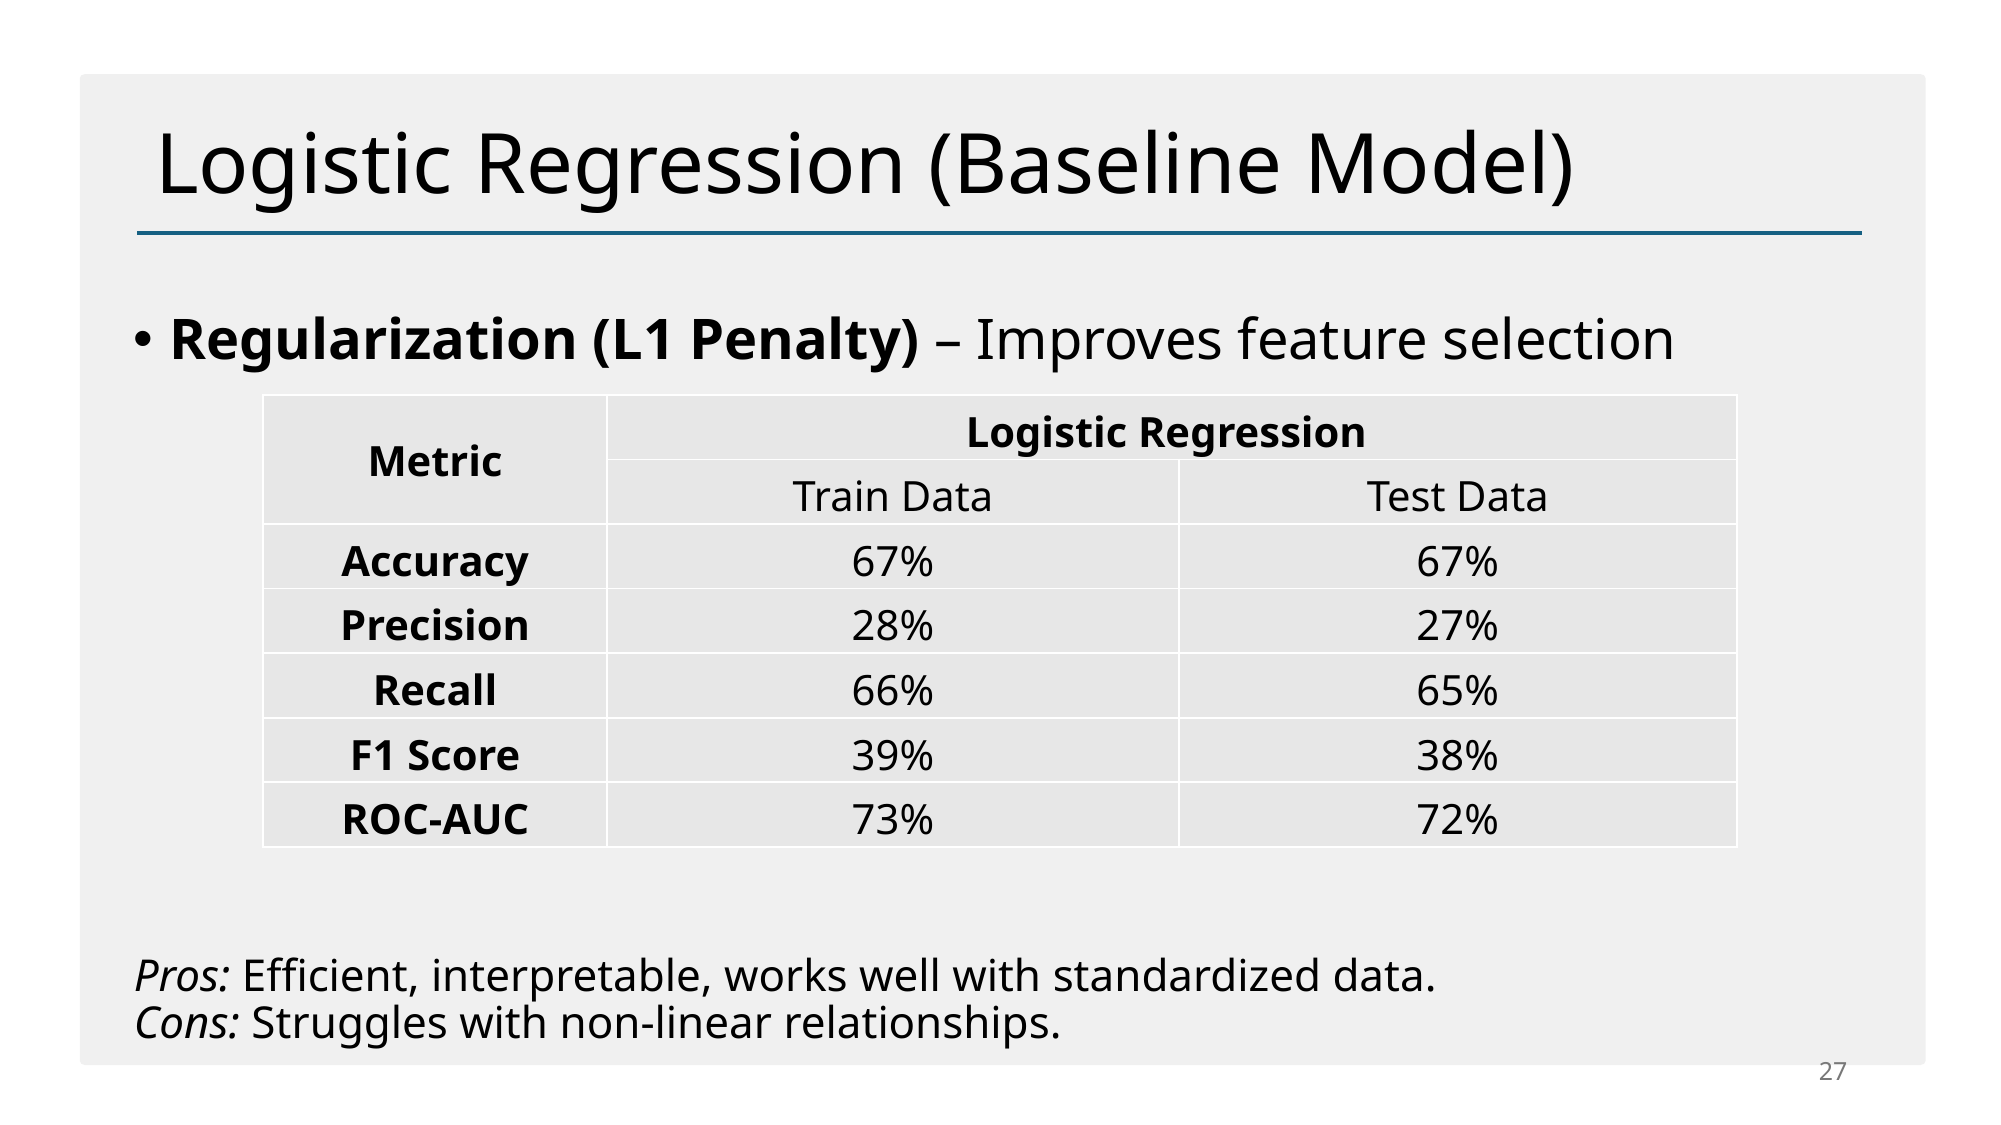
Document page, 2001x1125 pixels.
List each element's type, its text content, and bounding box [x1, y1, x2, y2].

table_cell 66% [608, 654, 1178, 717]
list Regularization (L1 Penalty) – Improves feature selection Pros: Efficient, interpretable, works well with standardized data. Cons: Struggles with non-linear relationships. [118, 304, 1882, 1061]
table_cell Precision [264, 589, 606, 652]
table_cell Accuracy [264, 525, 606, 588]
slide_number 27 [1412, 1042, 1863, 1103]
table_cell Test Data [1180, 460, 1736, 523]
table_cell ROC-AUC [264, 783, 606, 846]
table_cell F1 Score [264, 719, 606, 781]
table_header Metric [264, 396, 606, 523]
table_cell 65% [1180, 654, 1736, 717]
table_cell 39% [608, 719, 1178, 781]
table_cell 73% [608, 783, 1178, 846]
table_cell Train Data [608, 460, 1178, 523]
table_cell 28% [608, 589, 1178, 652]
table_cell Recall [264, 654, 606, 717]
table_cell 38% [1180, 719, 1736, 781]
table_cell 67% [608, 525, 1178, 588]
table_cell 27% [1180, 589, 1736, 652]
table_cell 67% [1180, 525, 1736, 588]
table_cell 72% [1180, 783, 1736, 846]
table_header Logistic Regression [608, 396, 1736, 459]
title Logistic Regression (Baseline Model) [140, 104, 1866, 229]
